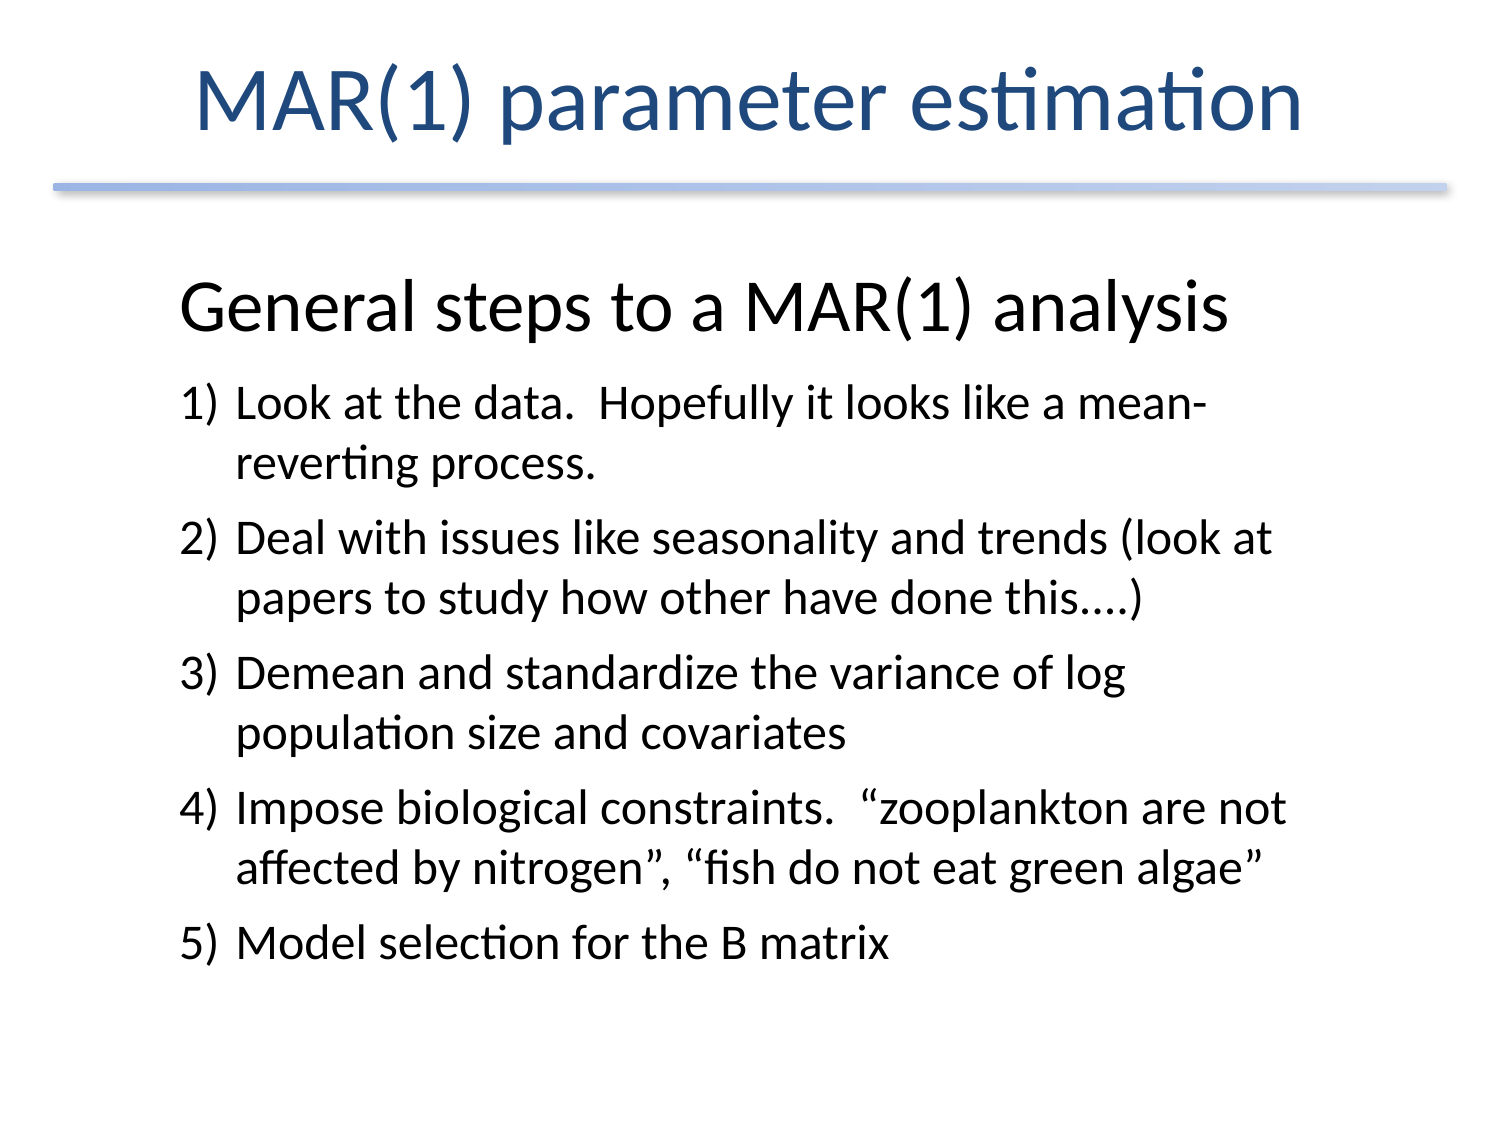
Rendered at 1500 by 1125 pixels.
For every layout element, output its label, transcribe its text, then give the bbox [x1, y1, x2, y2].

text_box General steps to a MAR(1) analysis Look at the data. Hopefully it looks like a mean-reverting process. Deal with issues like seasonality and trends (look at papers to study how other have done this....) Demean and standardize the variance of log population size and covariates Impose biological constraints. “zooplankton are not affected by nitrogen”, “fish do not eat green algae” Model selection for the B matrix [164, 249, 1336, 977]
title MAR(1) parameter estimation [75, 0, 1425, 180]
text_box [53, 183, 1447, 191]
